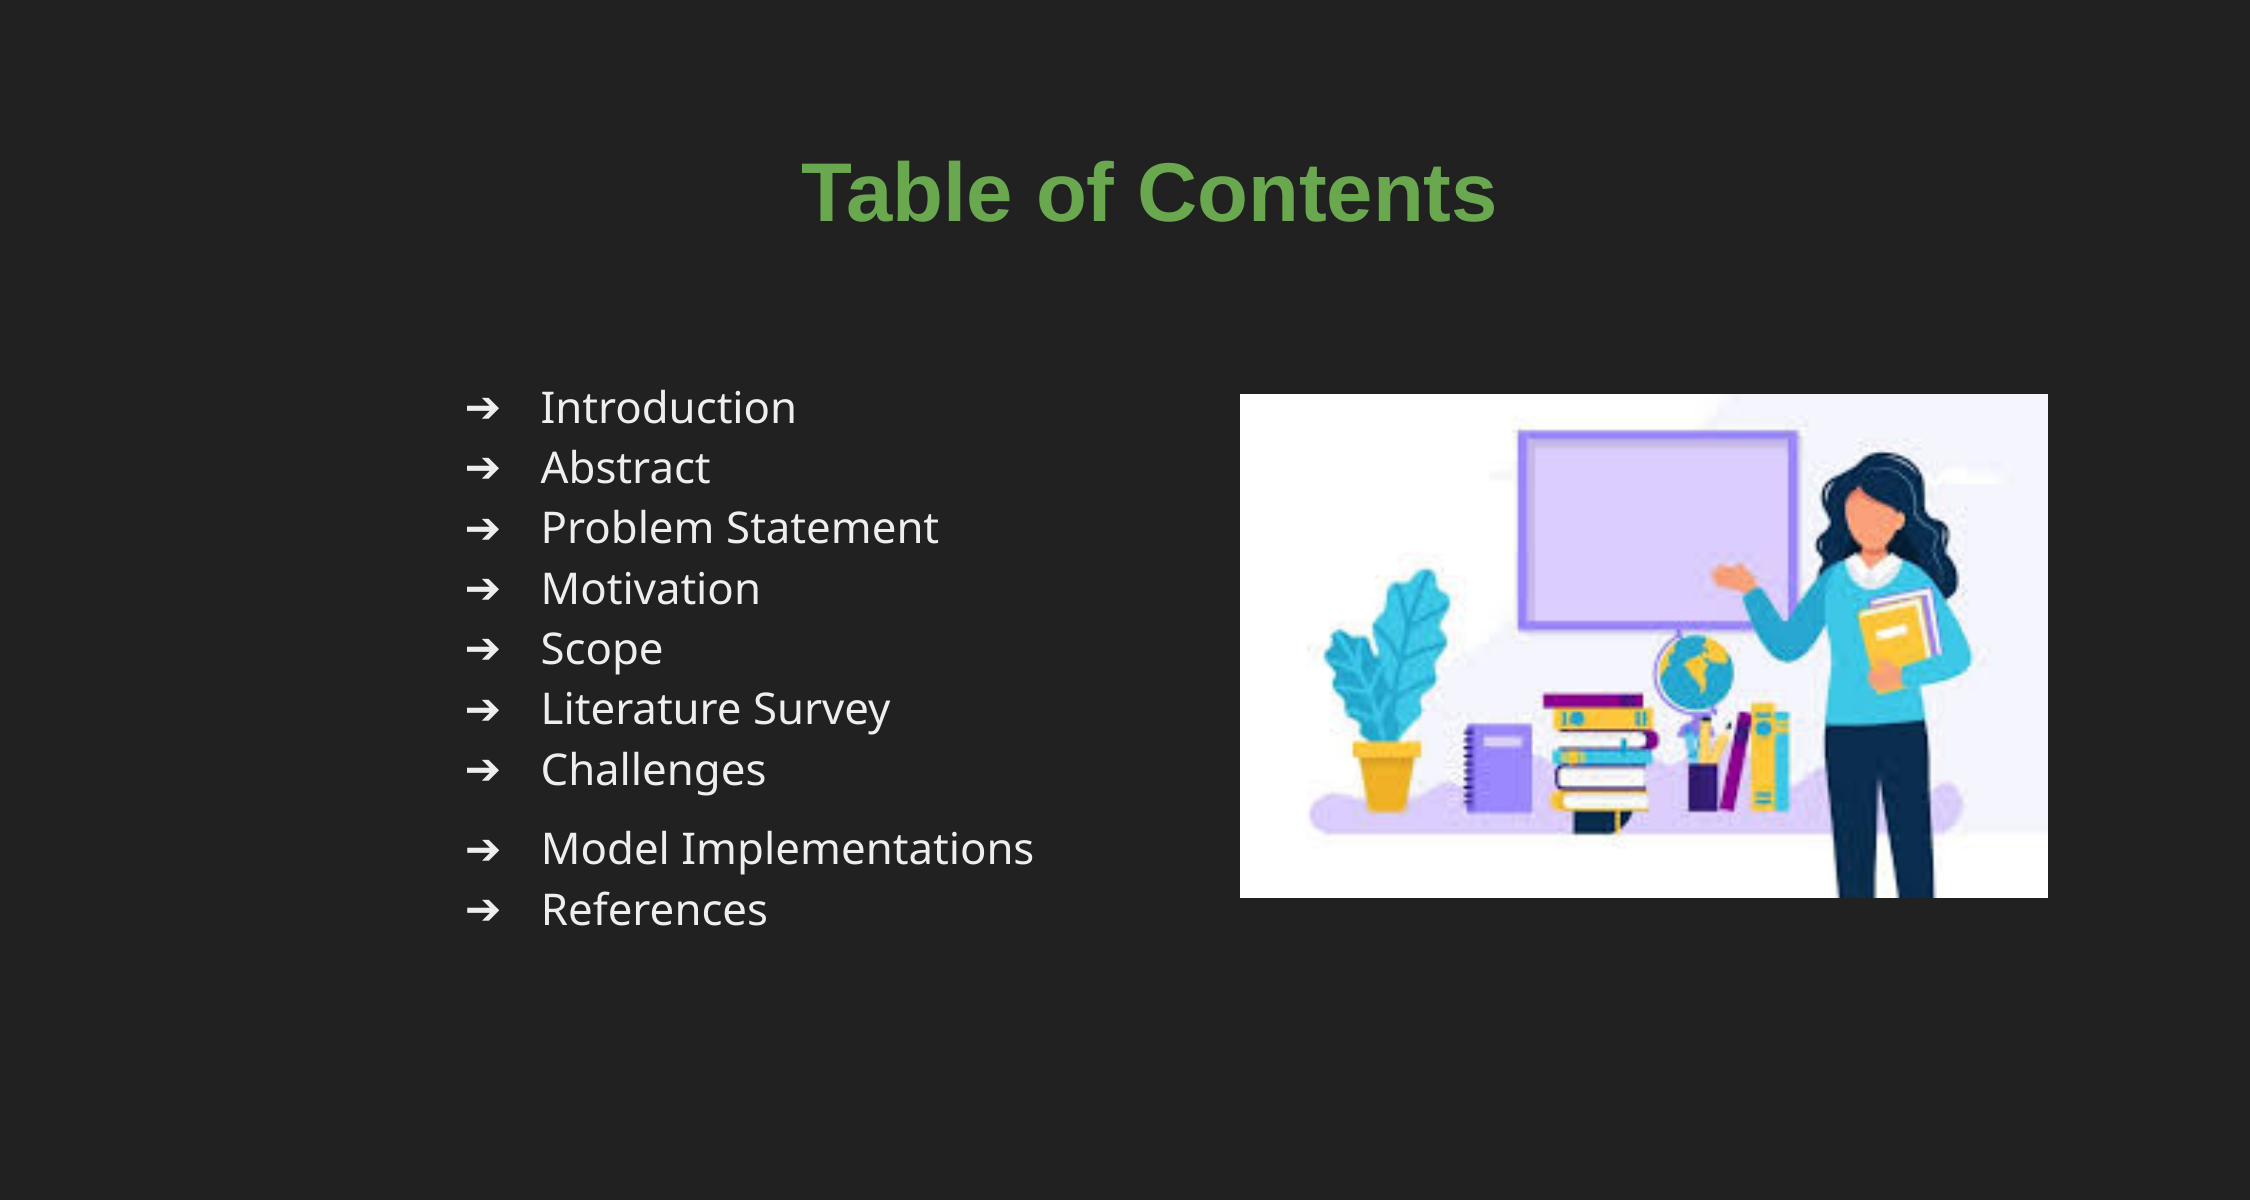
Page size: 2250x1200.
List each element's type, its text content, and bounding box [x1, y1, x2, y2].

picture [1239, 394, 2048, 898]
text_box Table of Contents [174, 115, 2126, 260]
text_box Introduction Abstract Problem Statement Motivation Scope Literature Survey Challenges [408, 349, 1125, 791]
text_box Model Implementations References [408, 791, 1327, 957]
